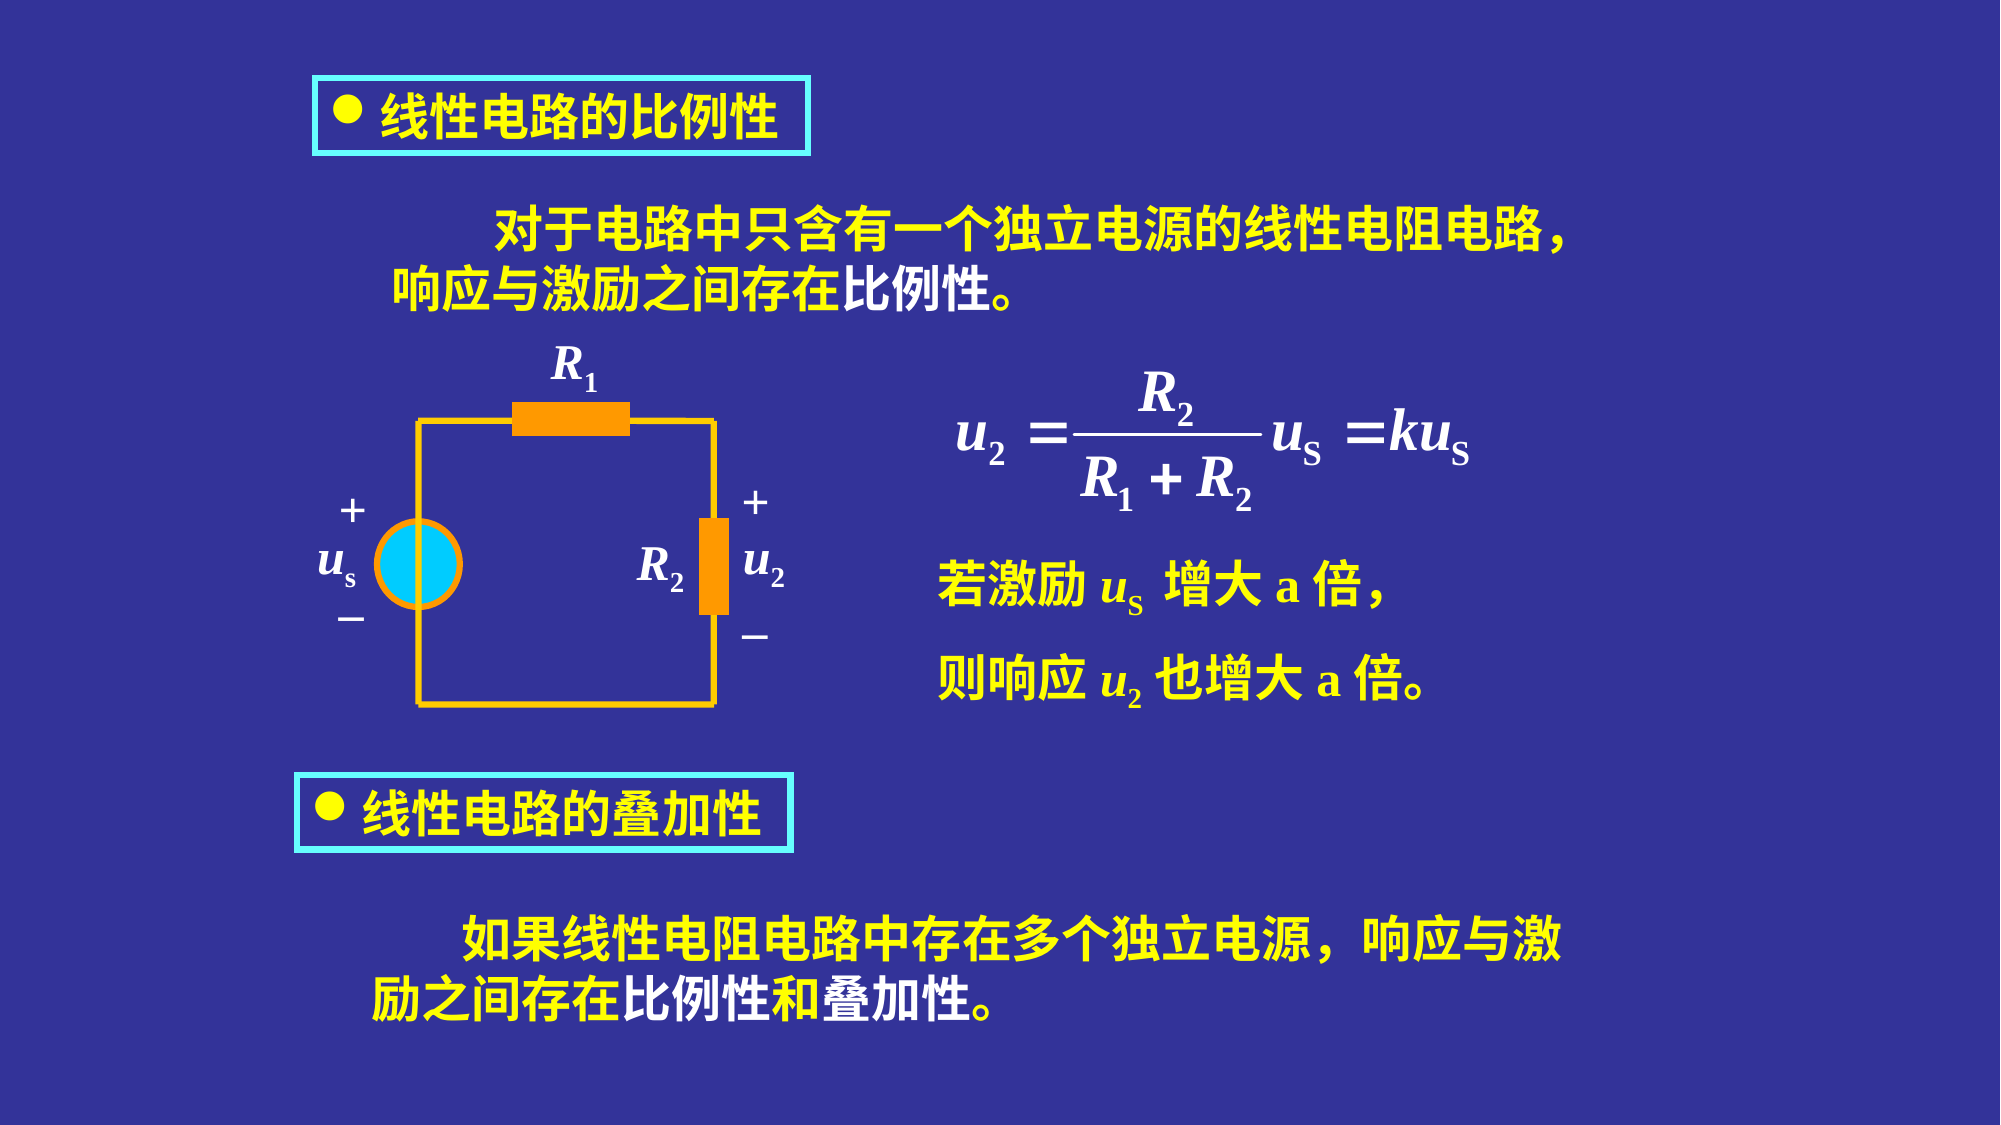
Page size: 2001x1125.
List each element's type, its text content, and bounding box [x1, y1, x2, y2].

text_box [288, 326, 809, 705]
text_box 线性电路的叠加性 [297, 774, 791, 850]
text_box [946, 349, 1544, 523]
text_box 如果线性电阻电路中存在多个独立电源，响应与激励之间存在比例性和叠加性。 [356, 899, 1603, 1035]
text_box 线性电路的比例性 [314, 78, 809, 153]
text_box 对于电路中只含有一个独立电源的线性电阻电路，响应与激励之间存在比例性。 [377, 190, 1573, 326]
text_box 若激励uS 增大a倍， 则响应u2也增大a倍。 [923, 545, 1514, 722]
